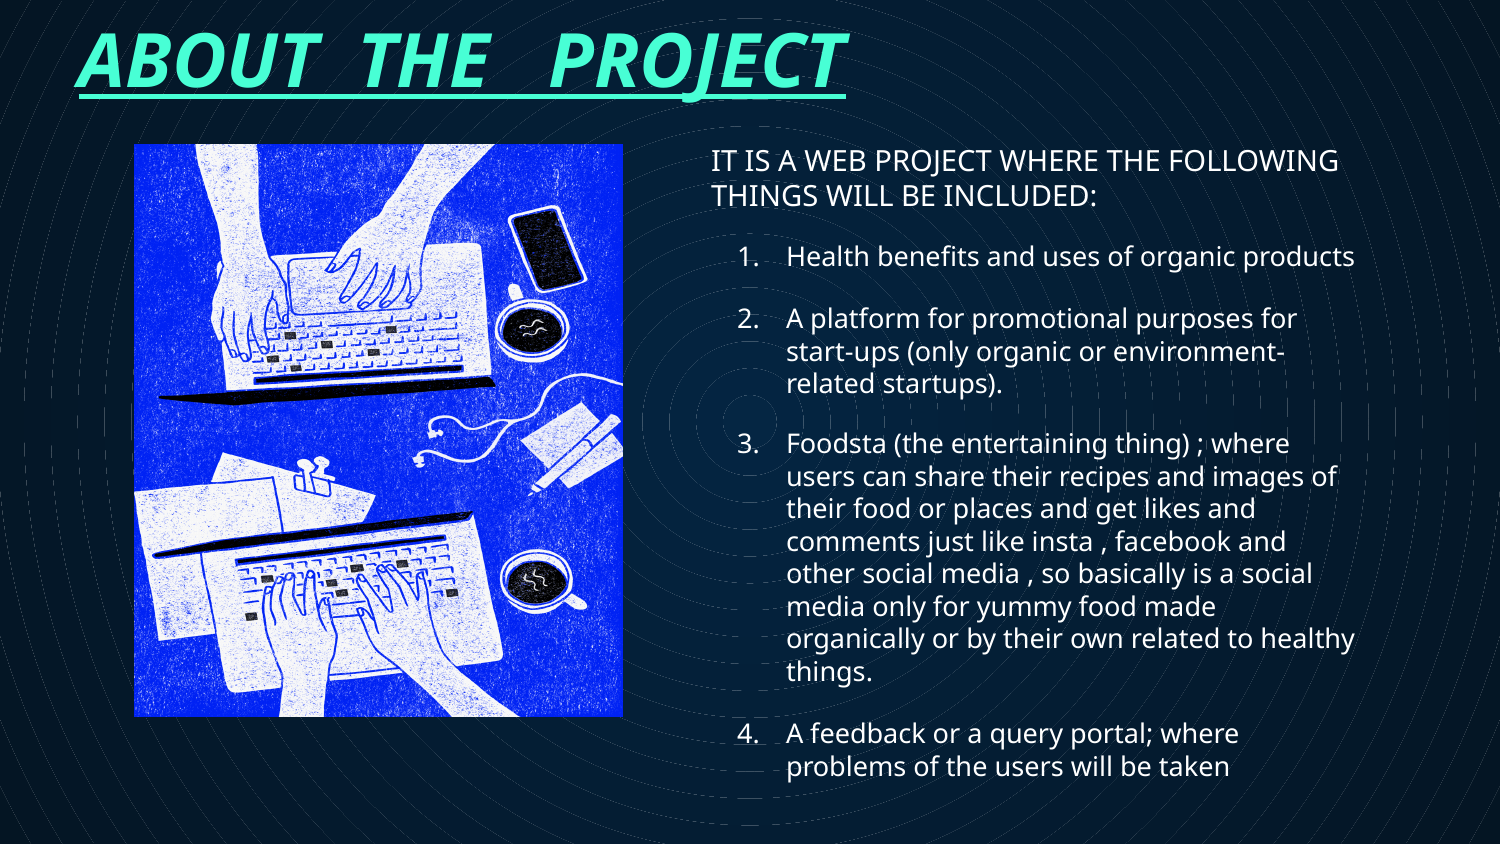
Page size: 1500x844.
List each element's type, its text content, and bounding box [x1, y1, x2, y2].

subtitle IT IS A WEB PROJECT WHERE THE FOLLOWING THINGS WILL BE INCLUDED: Health benefits and uses of organic products A platform for promotional purposes for start-ups (only organic or environment-related startups). Foodsta (the entertaining thing) ; where users can share their recipes and images of their food or places and get likes and comments just like insta , facebook and other social media , so basically is a social media only for yummy food made organically or by their own related to healthy things. A feedback or a query portal; where problems of the users will be taken [696, 126, 1370, 844]
picture [134, 143, 624, 718]
title ABOUT THE PROJECT [63, 0, 1051, 118]
